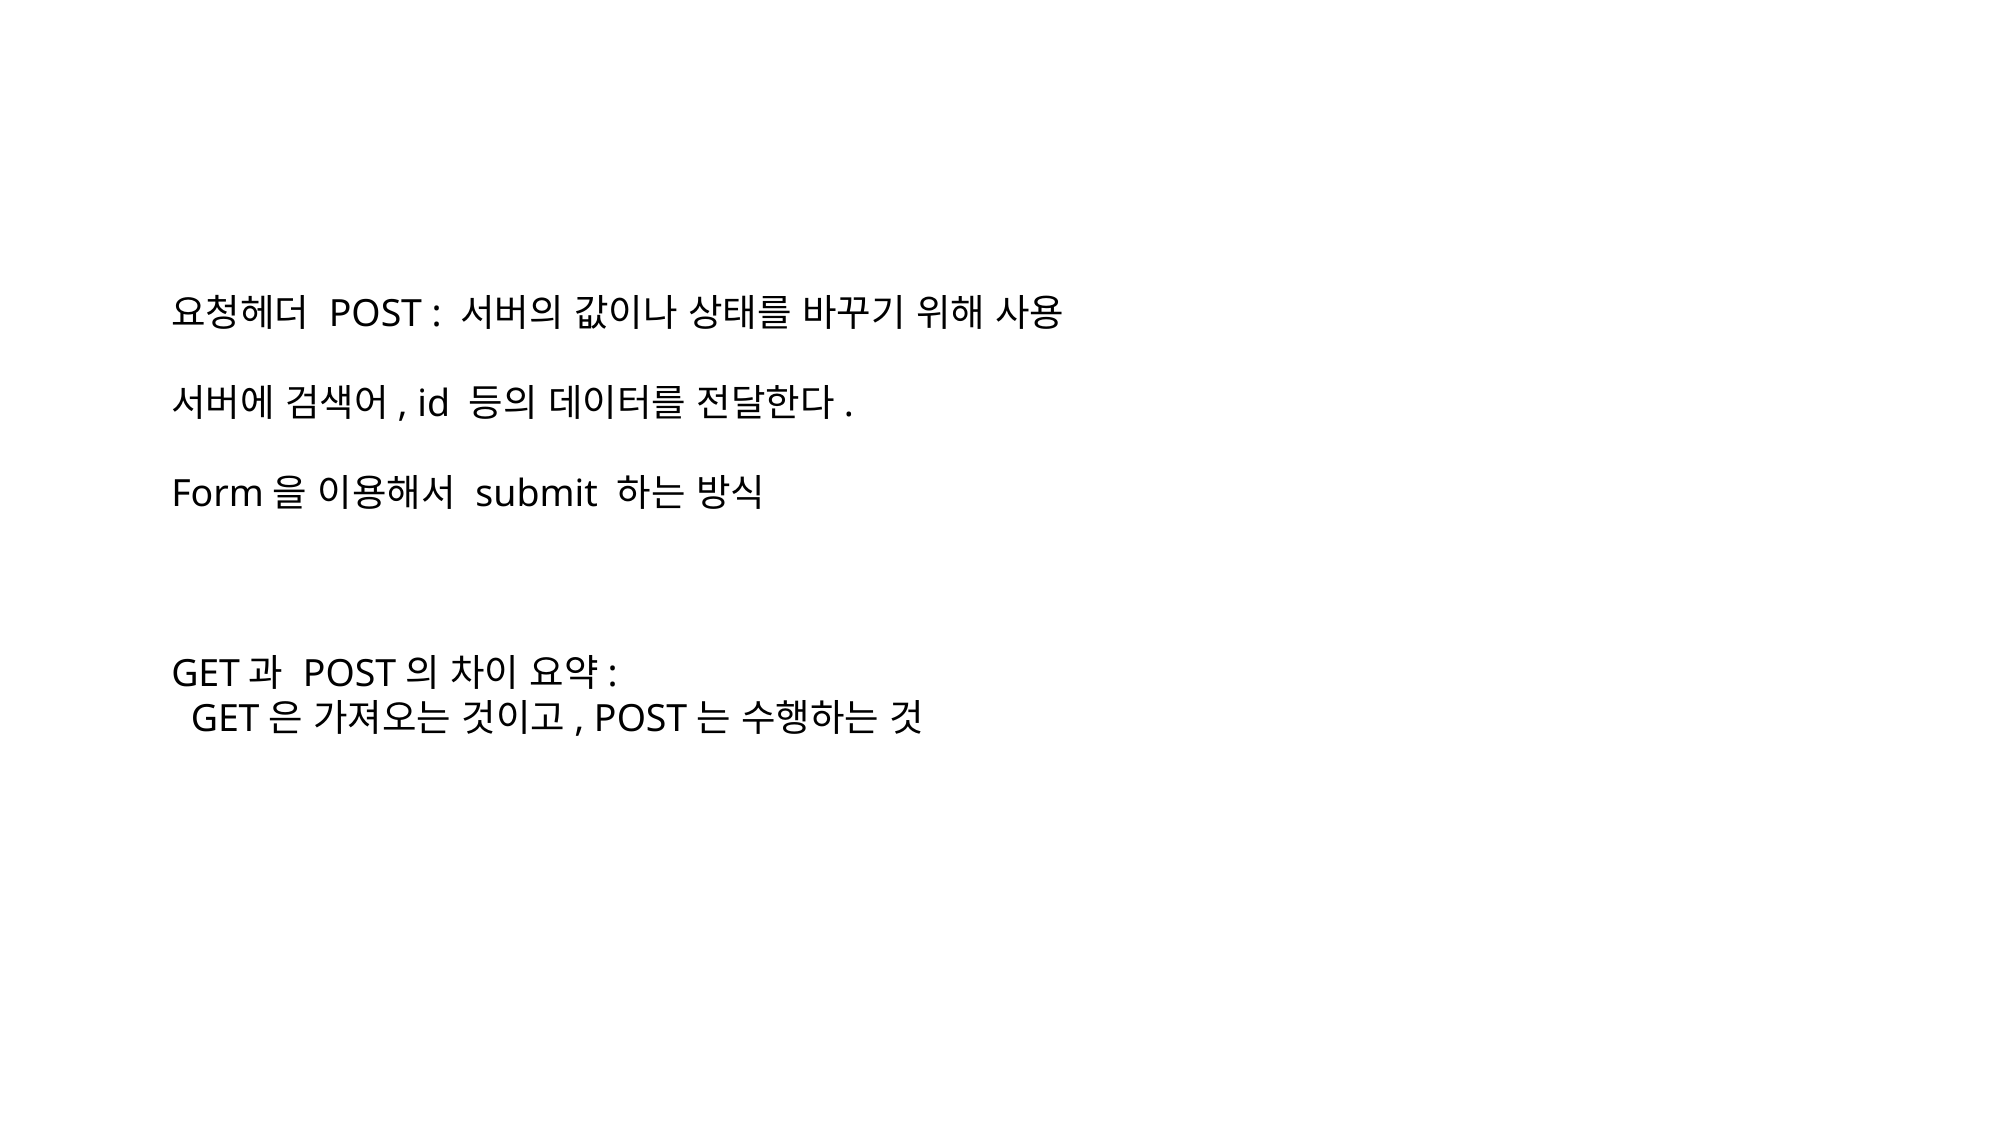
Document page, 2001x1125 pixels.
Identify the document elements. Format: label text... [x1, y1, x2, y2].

text_box 요청헤더 POST : 서버의 값이나 상태를 바꾸기 위해 사용 서버에 검색어, id 등의 데이터를 전달한다. Form을 이용해서 submit 하는 방식 GET과 POST의 차이 요약: GET은 가져오는 것이고, POST는 수행하는 것 [156, 281, 1724, 792]
